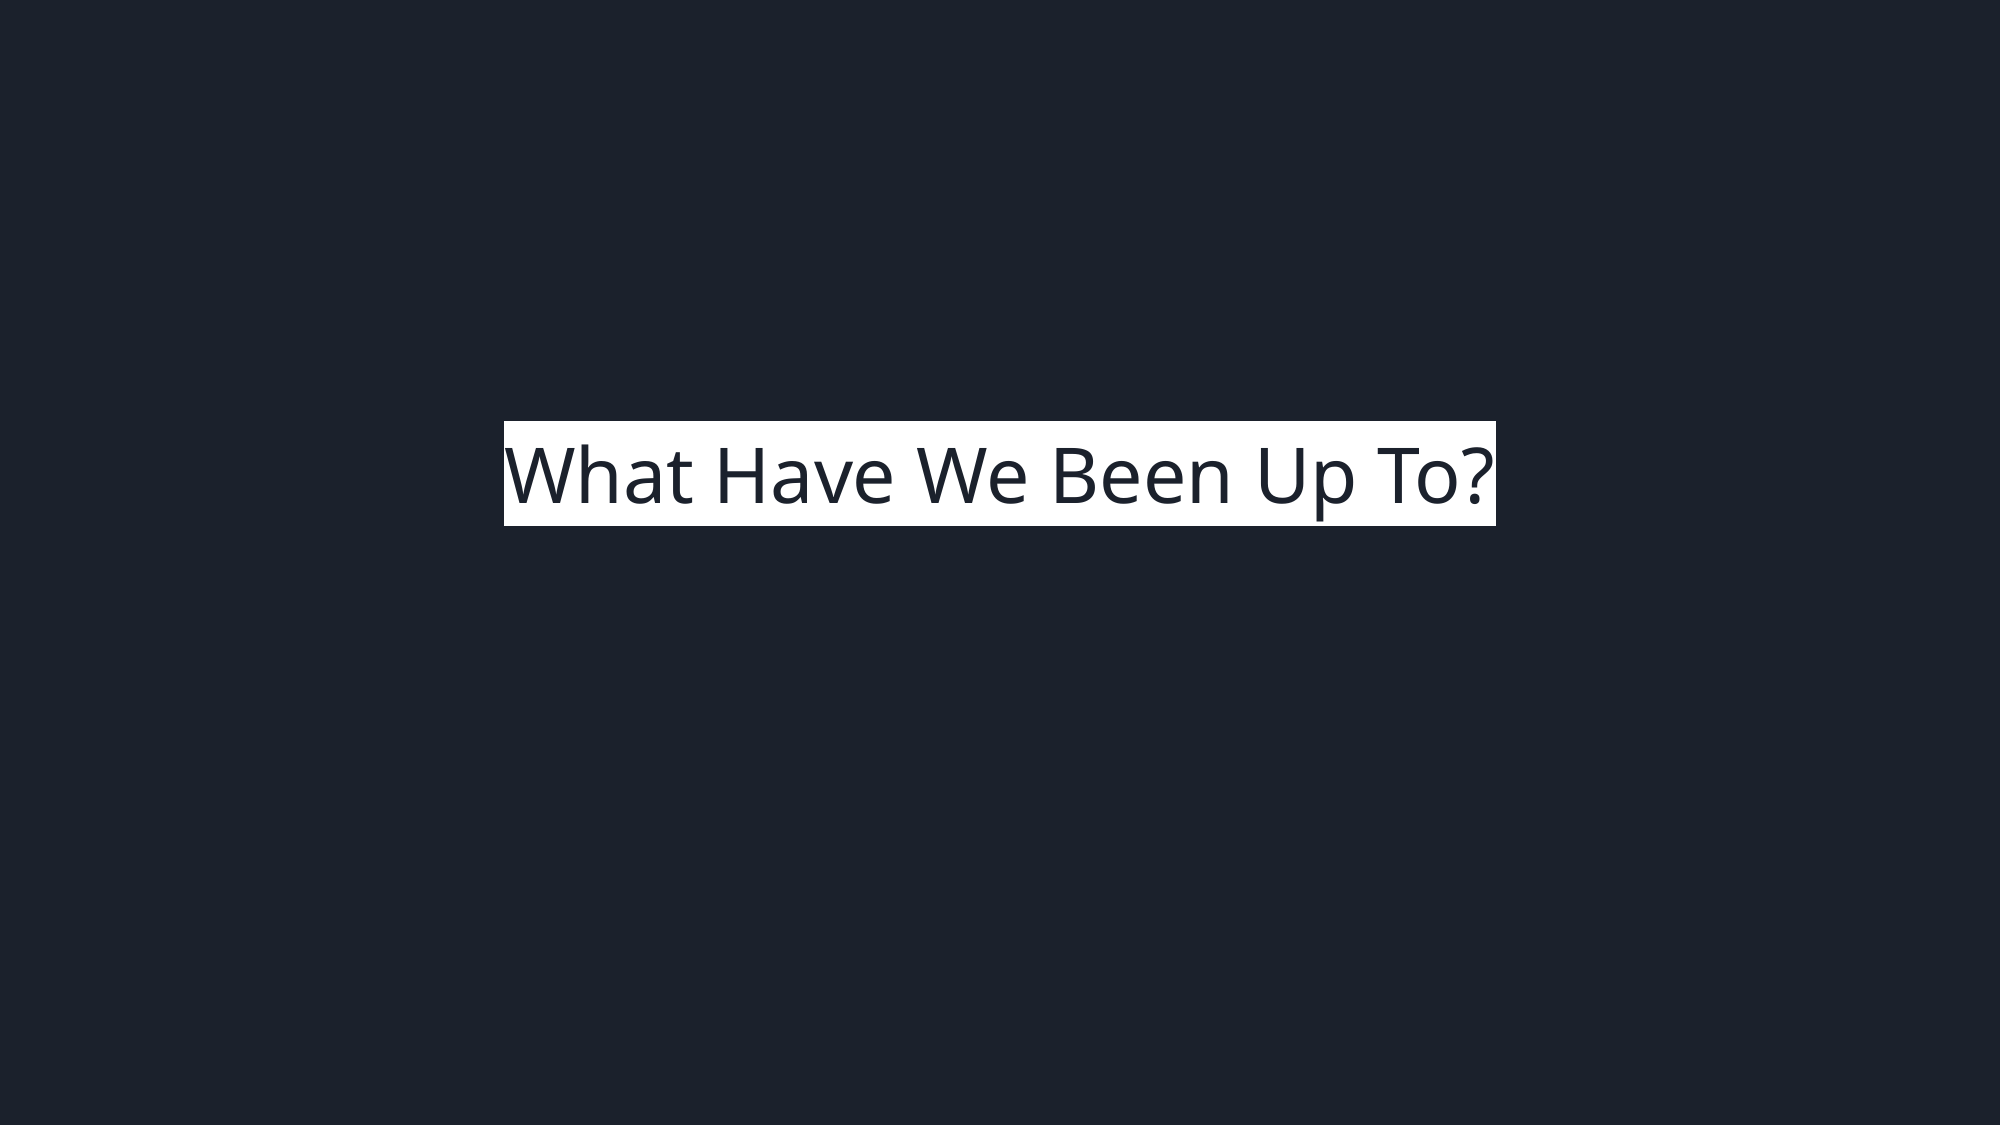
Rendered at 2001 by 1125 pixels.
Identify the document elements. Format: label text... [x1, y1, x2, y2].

title What Have We Been Up To? [137, 370, 1863, 588]
